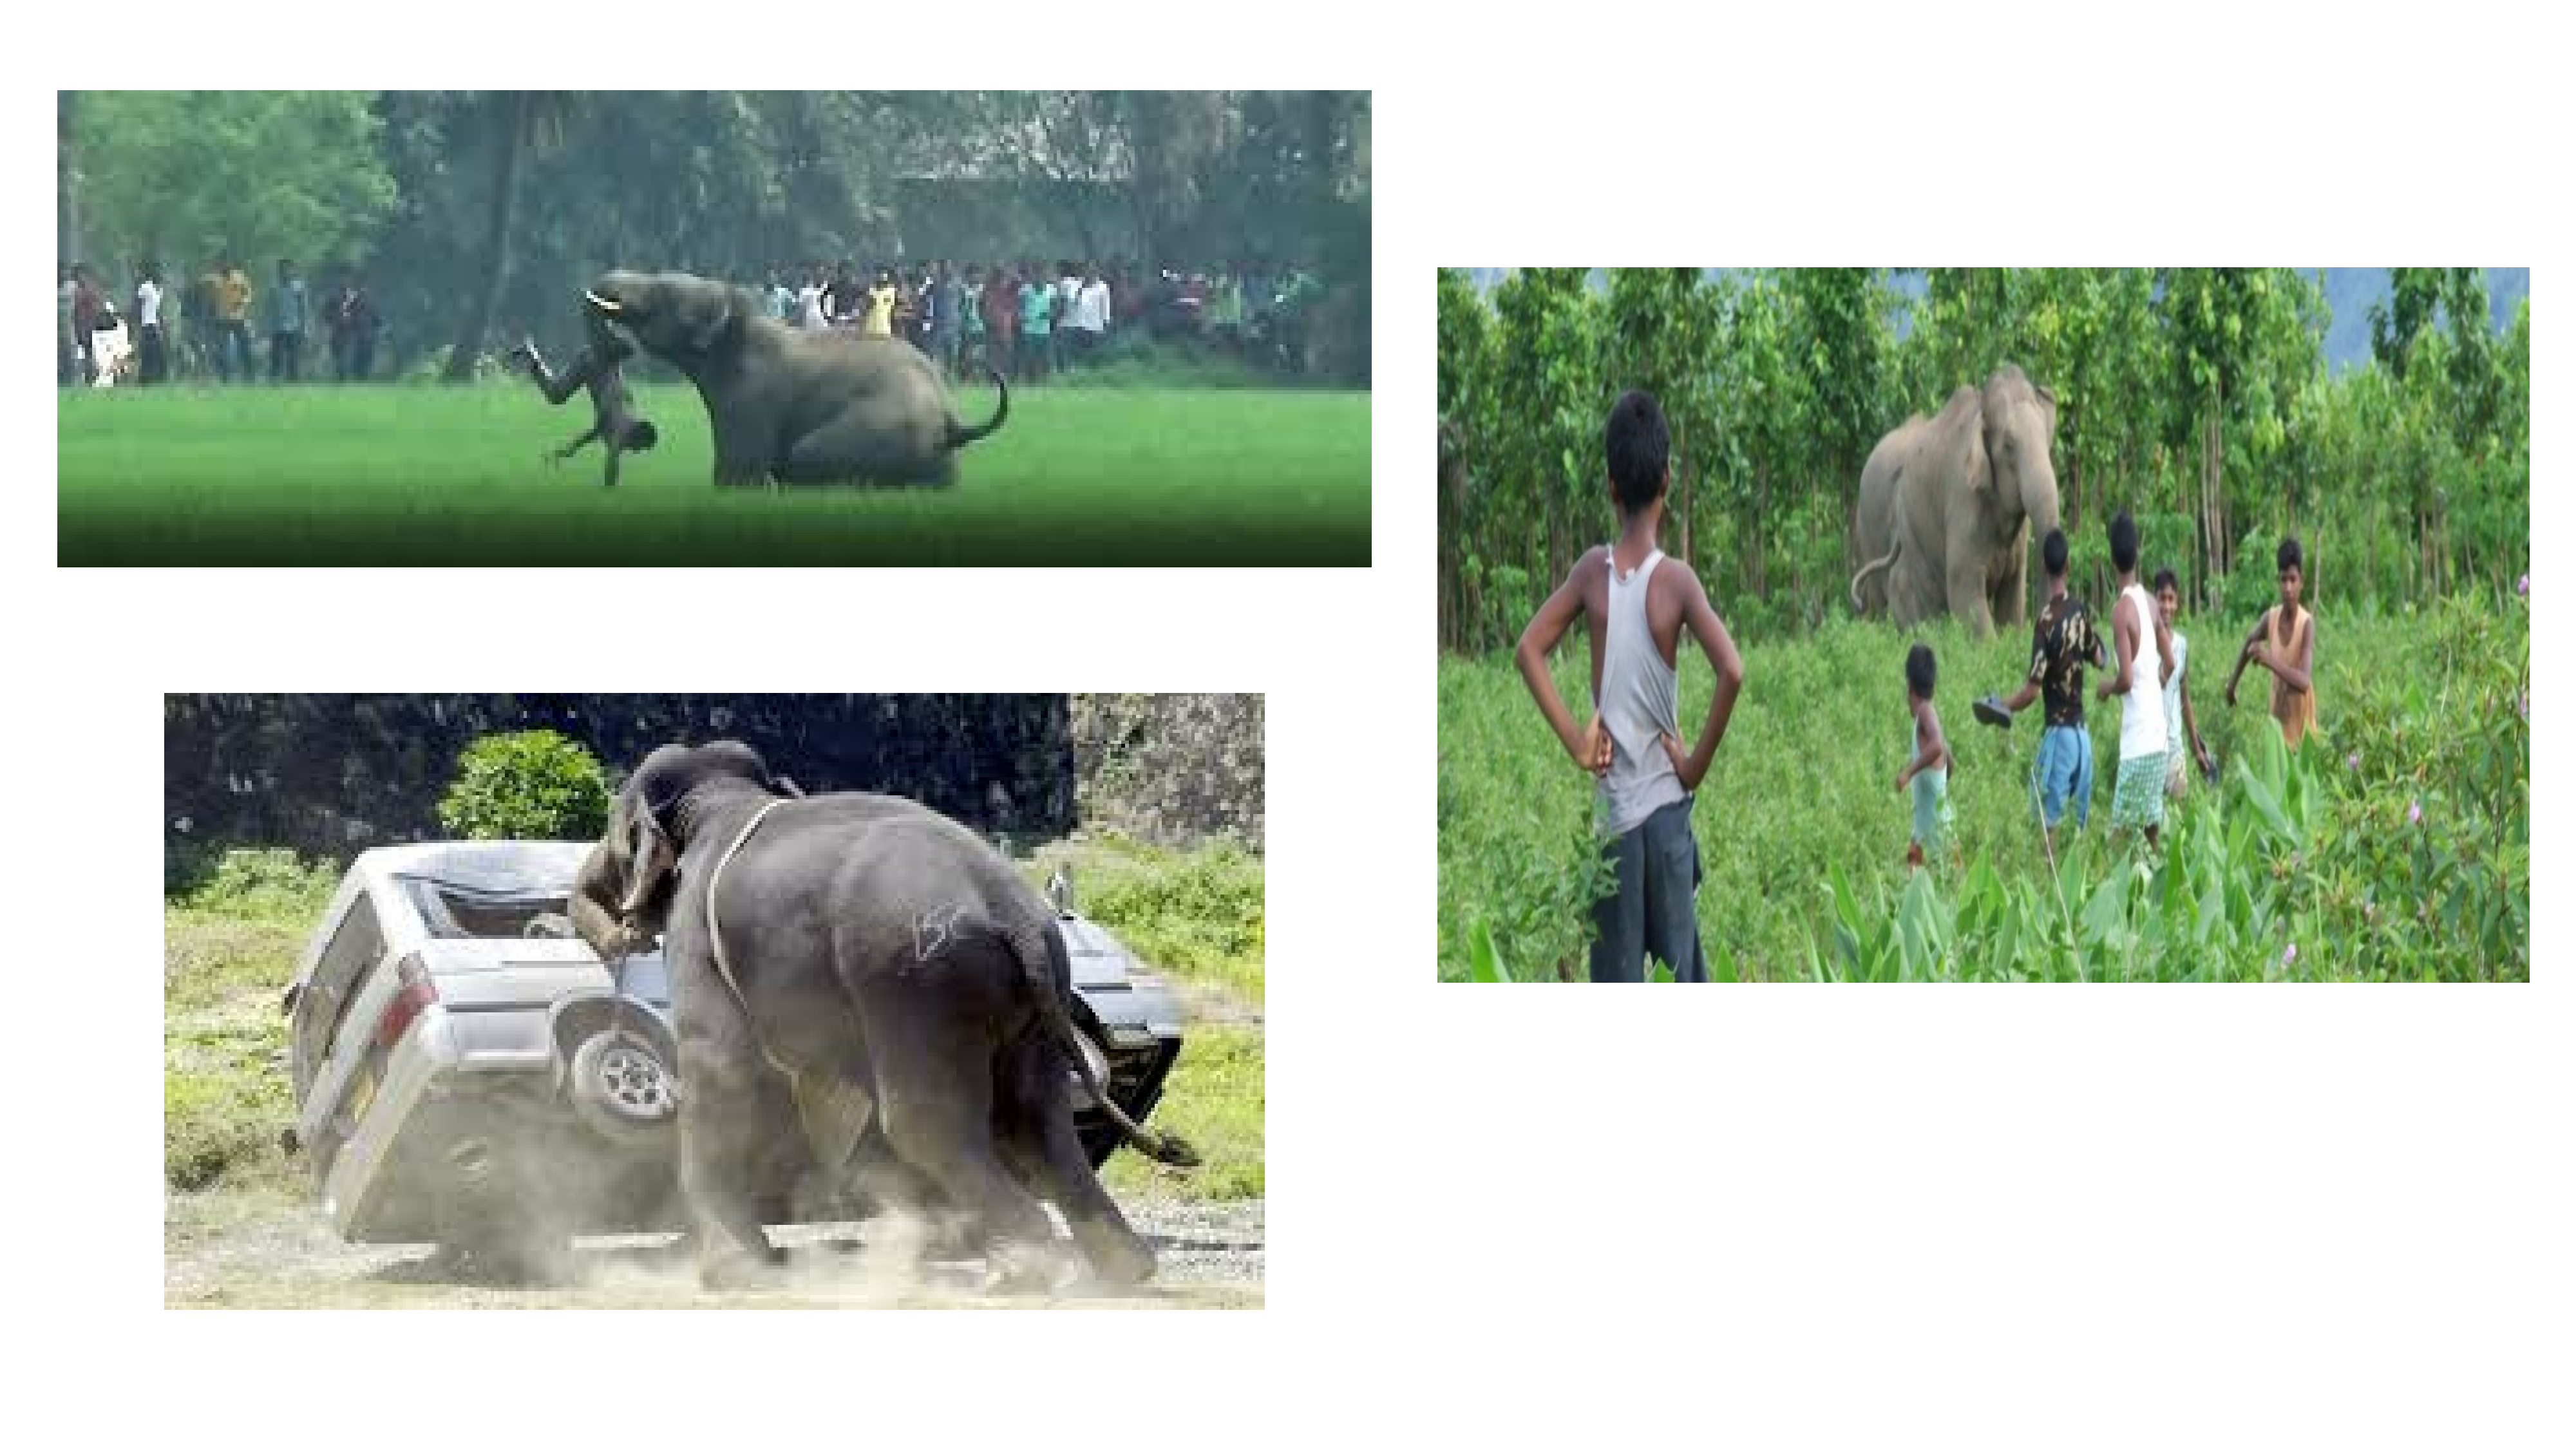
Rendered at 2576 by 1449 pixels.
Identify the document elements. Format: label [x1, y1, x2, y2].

picture [164, 693, 1265, 1310]
picture [1437, 267, 2530, 983]
picture [57, 90, 1372, 568]
